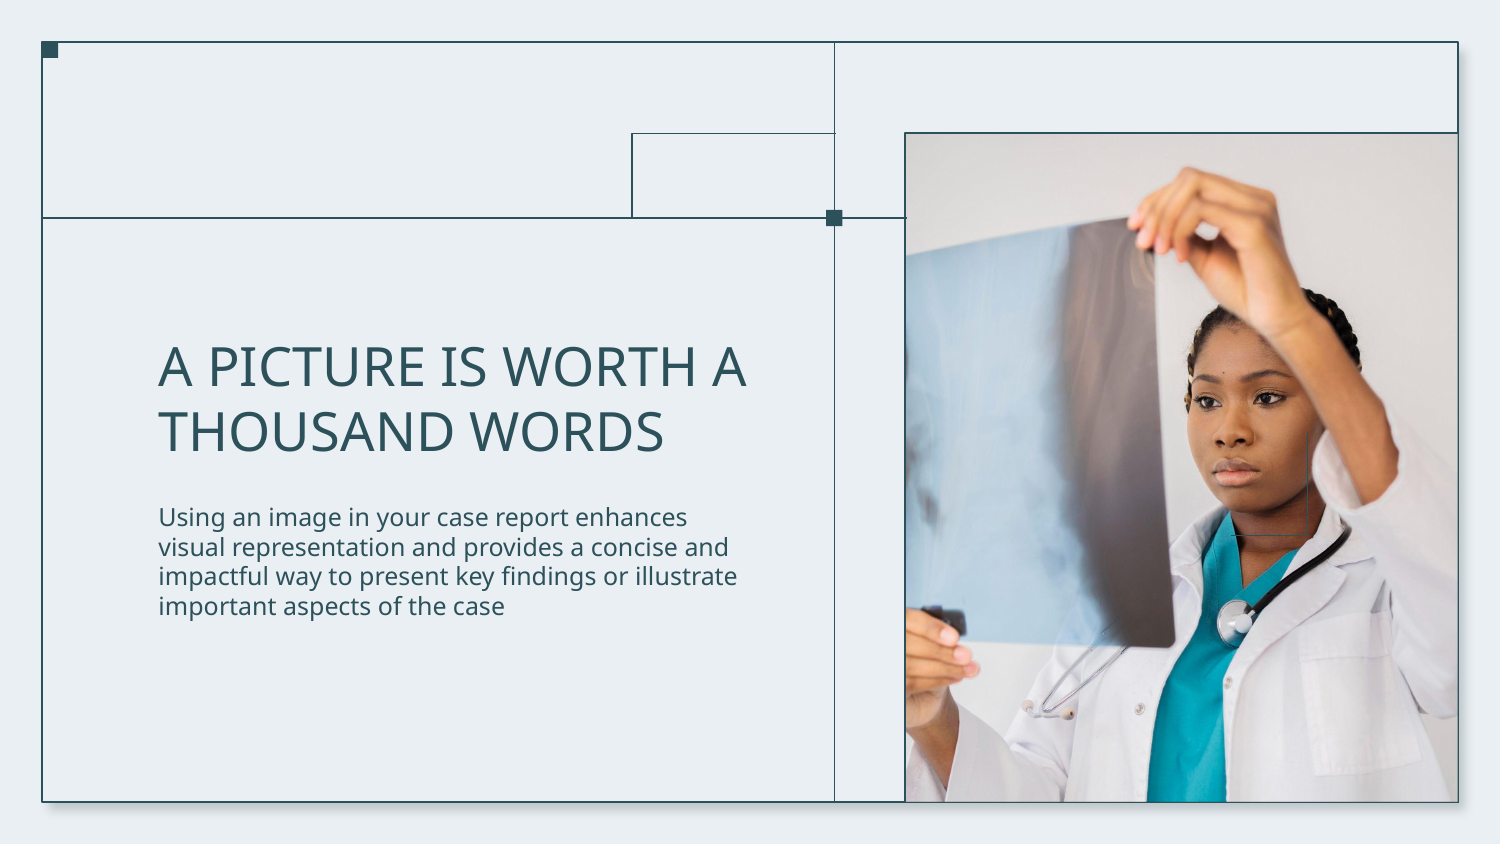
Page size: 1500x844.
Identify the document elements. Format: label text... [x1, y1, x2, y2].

title A PICTURE IS WORTH A THOUSAND WORDS [143, 311, 764, 477]
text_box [43, 133, 829, 227]
picture [905, 133, 1458, 803]
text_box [838, 133, 908, 227]
subtitle Using an image in your case report enhances visual representation and provides a concise and impactful way to present key findings or illustrate important aspects of the case [143, 486, 764, 652]
